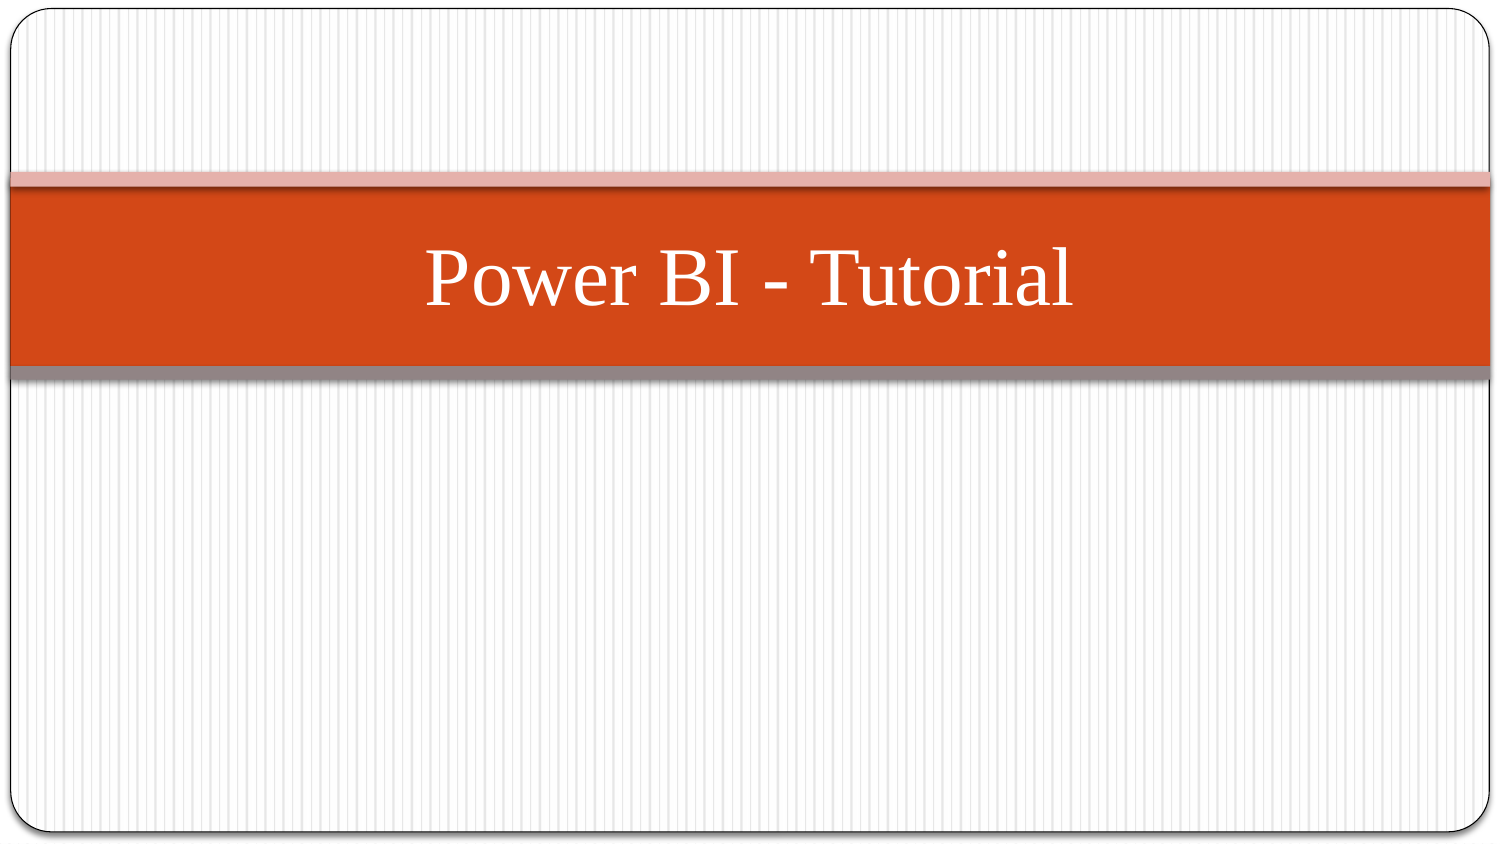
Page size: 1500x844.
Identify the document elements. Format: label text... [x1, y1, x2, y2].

title Power BI - Tutorial [75, 185, 1425, 367]
